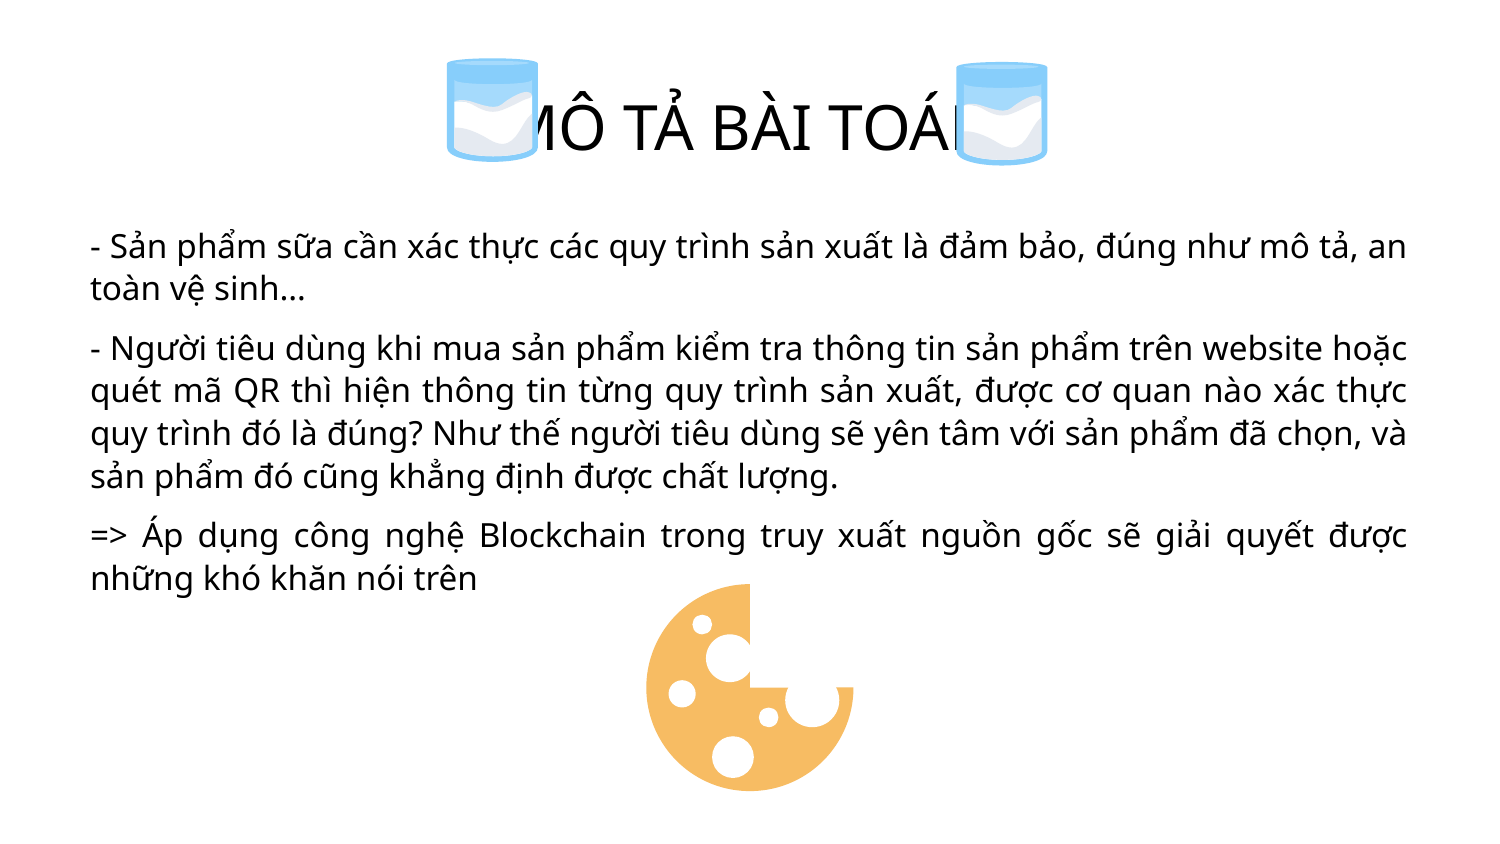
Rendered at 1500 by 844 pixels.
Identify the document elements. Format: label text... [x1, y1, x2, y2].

title MÔ TẢ BÀI TOÁN [75, 67, 1425, 178]
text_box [407, 50, 577, 163]
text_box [917, 54, 1087, 166]
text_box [646, 583, 854, 792]
list - Sản phẩm sữa cần xác thực các quy trình sản xuất là đảm bảo, đúng như mô tả, an toàn vệ sinh… - Người tiêu dùng khi mua sản phẩm kiểm tra thông tin sản phẩm trên website hoặc quét mã QR thì hiện thông tin từng quy trình sản xuất, được cơ quan nào xác thực quy trình đó là đúng? Như thế người tiêu dùng sẽ yên tâm với sản phẩm đã chọn, và sản phẩm đó cũng khẳng định được chất lượng. => Áp dụng công nghệ Blockchain trong truy xuất nguồn gốc sẽ giải quyết được những khó khăn nói trên [75, 194, 1425, 672]
